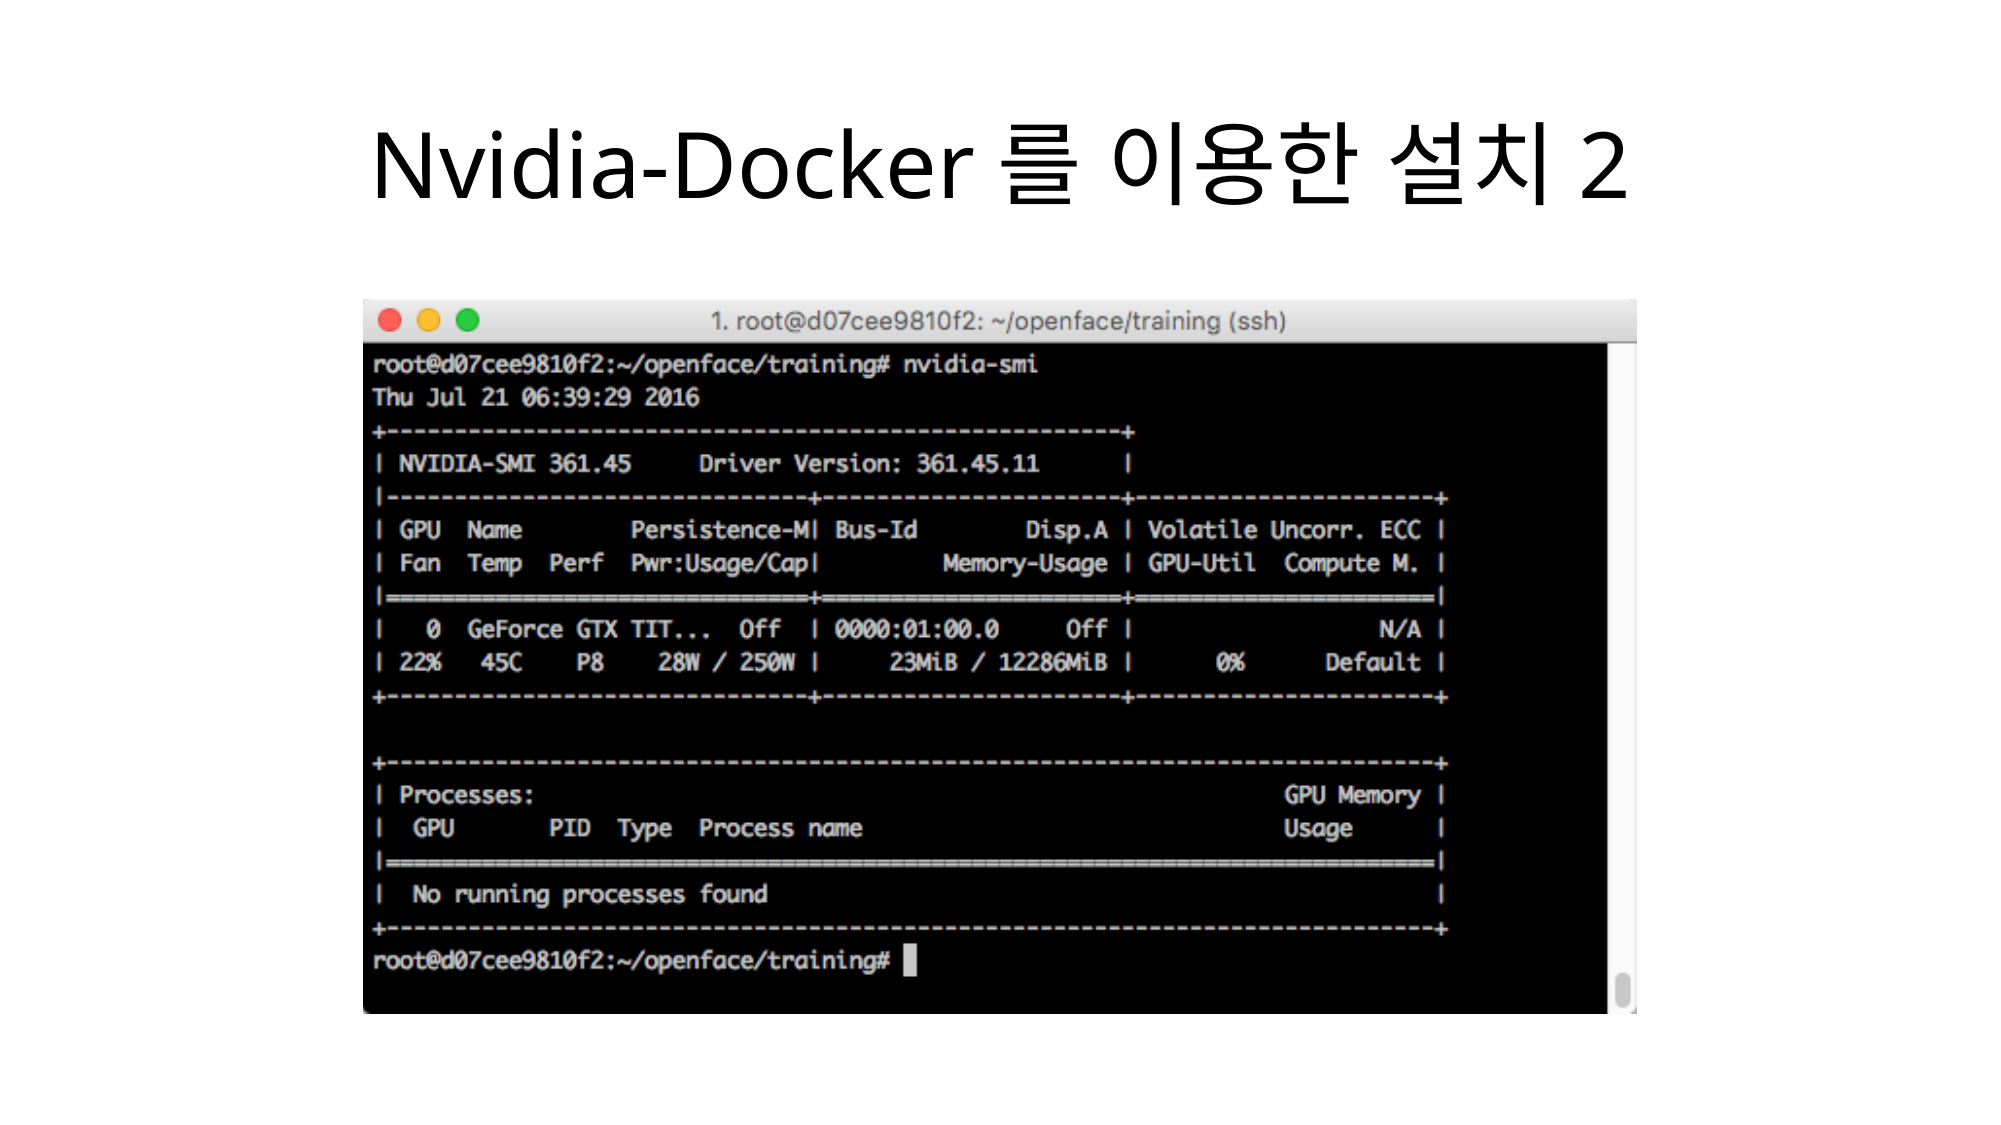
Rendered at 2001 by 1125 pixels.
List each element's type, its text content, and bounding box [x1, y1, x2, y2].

title Nvidia-Docker를 이용한 설치2 [137, 59, 1863, 278]
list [362, 299, 1637, 1014]
